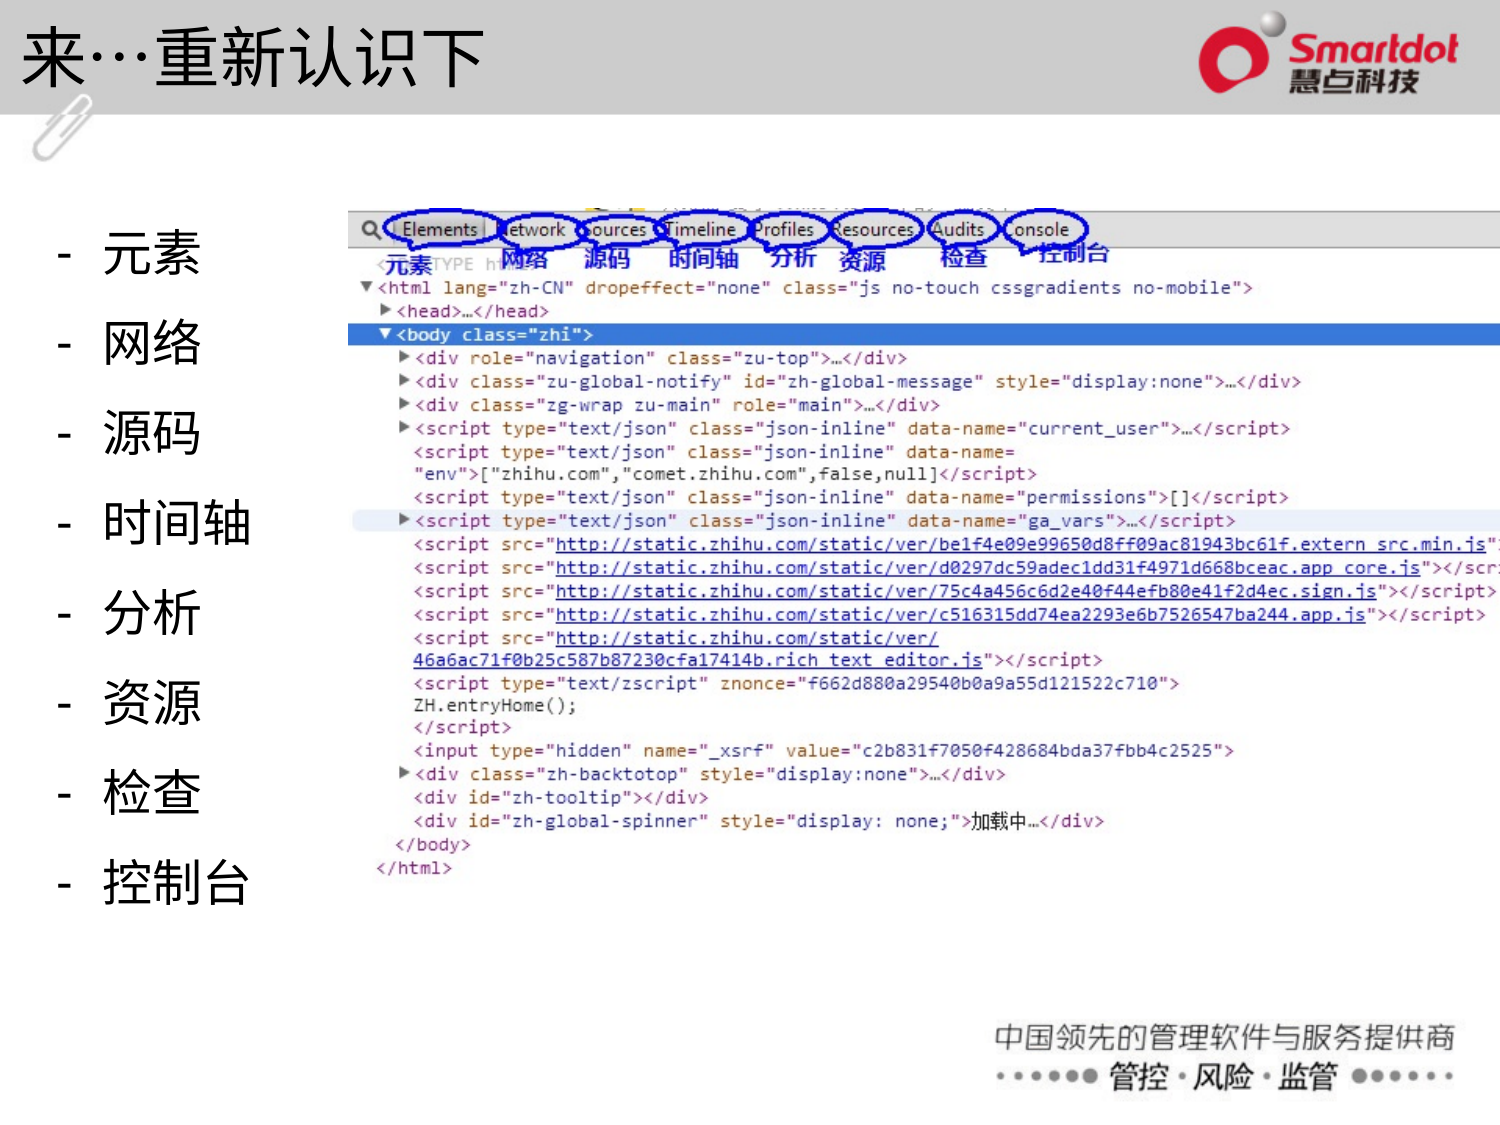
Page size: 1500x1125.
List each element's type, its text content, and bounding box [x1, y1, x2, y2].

text_box 来…重新认识下 [5, 8, 1163, 104]
text_box 元素 网络 源码 时间轴 分析 资源 检查 控制台 [41, 184, 526, 920]
picture [0, 0, 1500, 1125]
